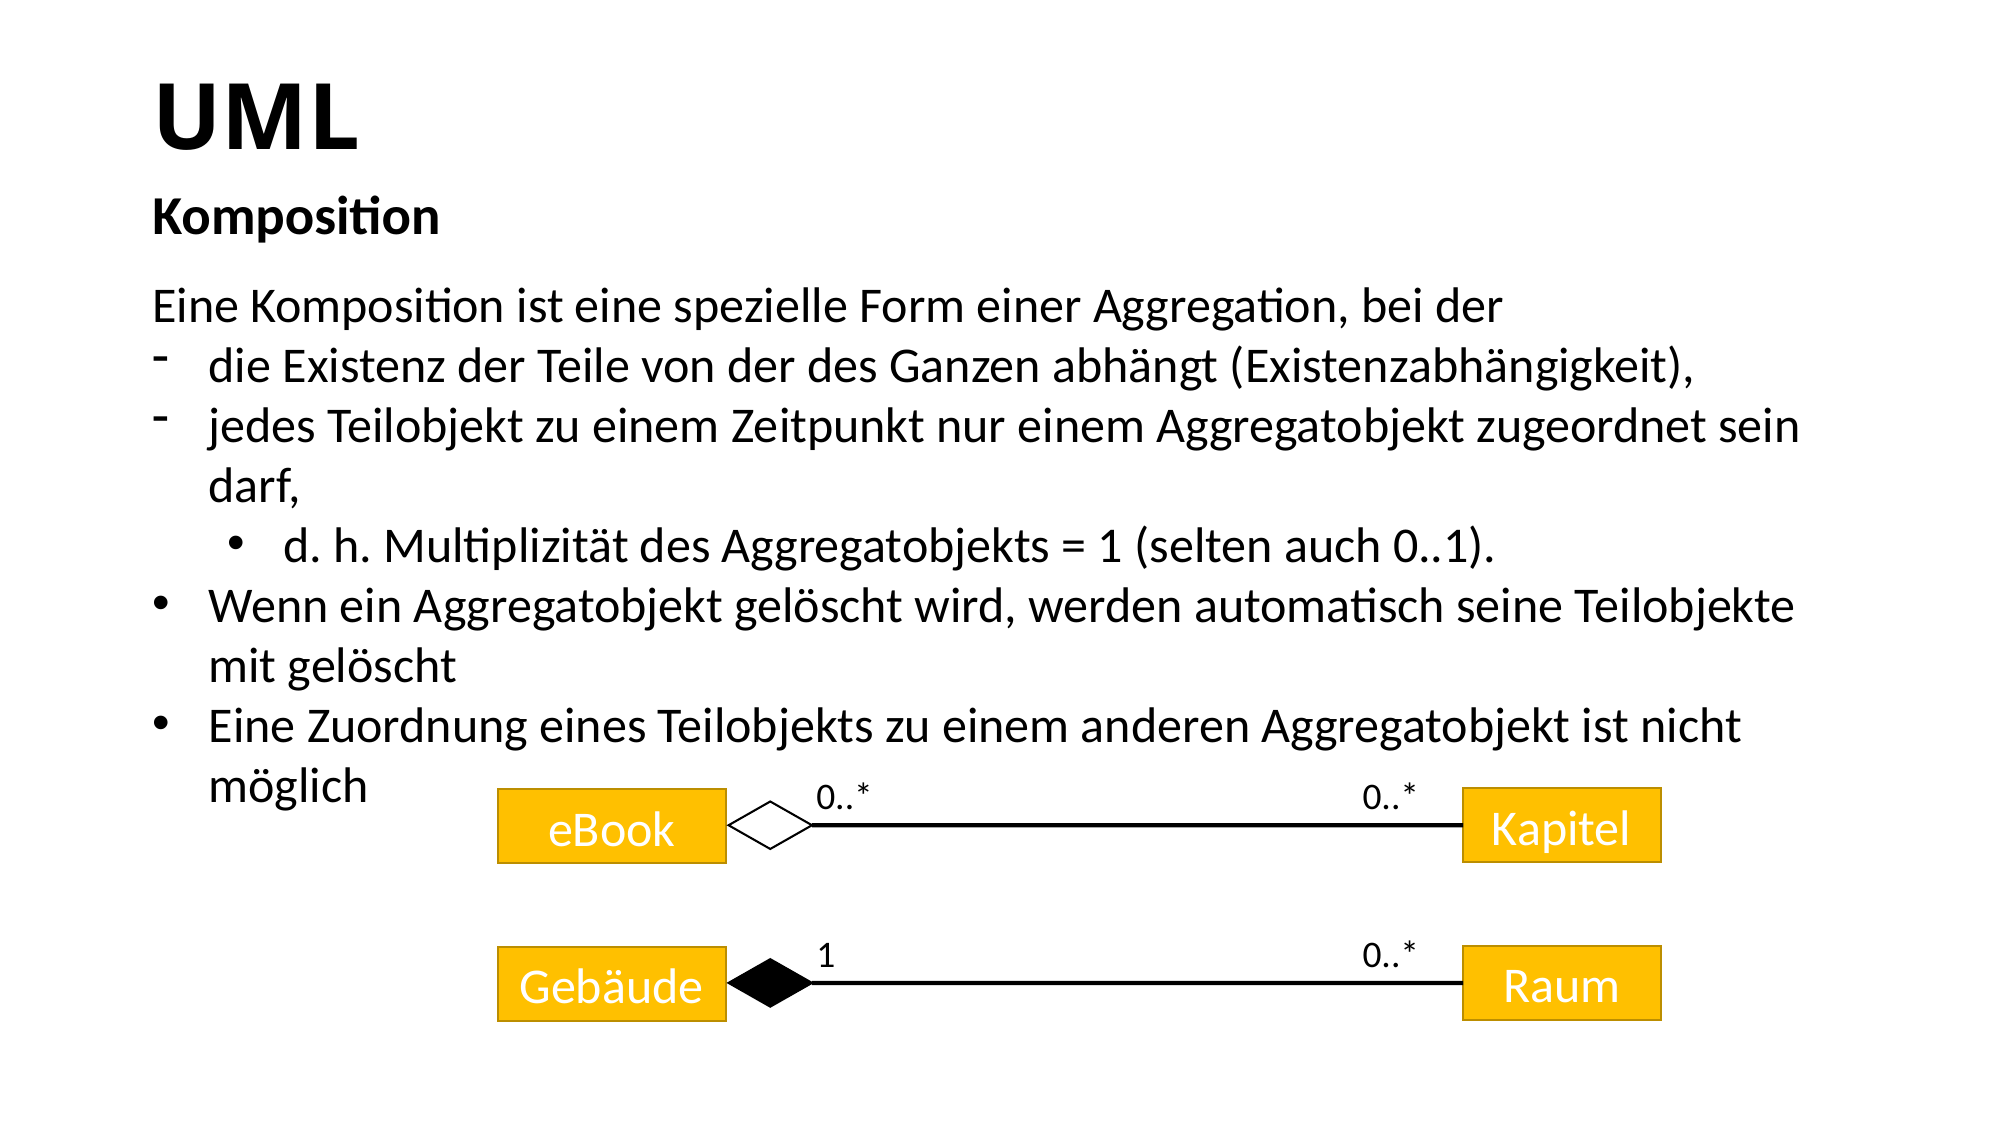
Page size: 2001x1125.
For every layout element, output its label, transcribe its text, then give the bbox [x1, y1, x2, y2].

text_box 1 [801, 922, 913, 983]
text_box eBook [497, 788, 727, 864]
text_box Eine Komposition ist eine spezielle Form einer Aggregation, bei der die Existenz der Teile von der des Ganzen abhängt (Existenzabhängigkeit), jedes Teilobjekt zu einem Zeitpunkt nur einem Aggregatobjekt zugeordnet sein darf, d. h. Multiplizität des Aggregatobjekts = 1 (selten auch 0..1). Wenn ein Aggregatobjekt gelöscht wird, werden automatisch seine Teilobjekte mit gelöscht Eine Zuordnung eines Teilobjekts zu einem anderen Aggregatobjekt ist nicht möglich [137, 264, 1863, 820]
text_box Kapitel [1462, 787, 1662, 863]
text_box 0..* [801, 764, 913, 825]
list Komposition [137, 179, 1863, 255]
title UML [137, 59, 1863, 179]
text_box Raum [1462, 945, 1662, 1021]
text_box Gebäude [497, 946, 727, 1022]
text_box 0..* [1347, 764, 1459, 825]
text_box [726, 957, 811, 1008]
text_box [726, 800, 811, 851]
text_box 0..* [1347, 922, 1459, 982]
